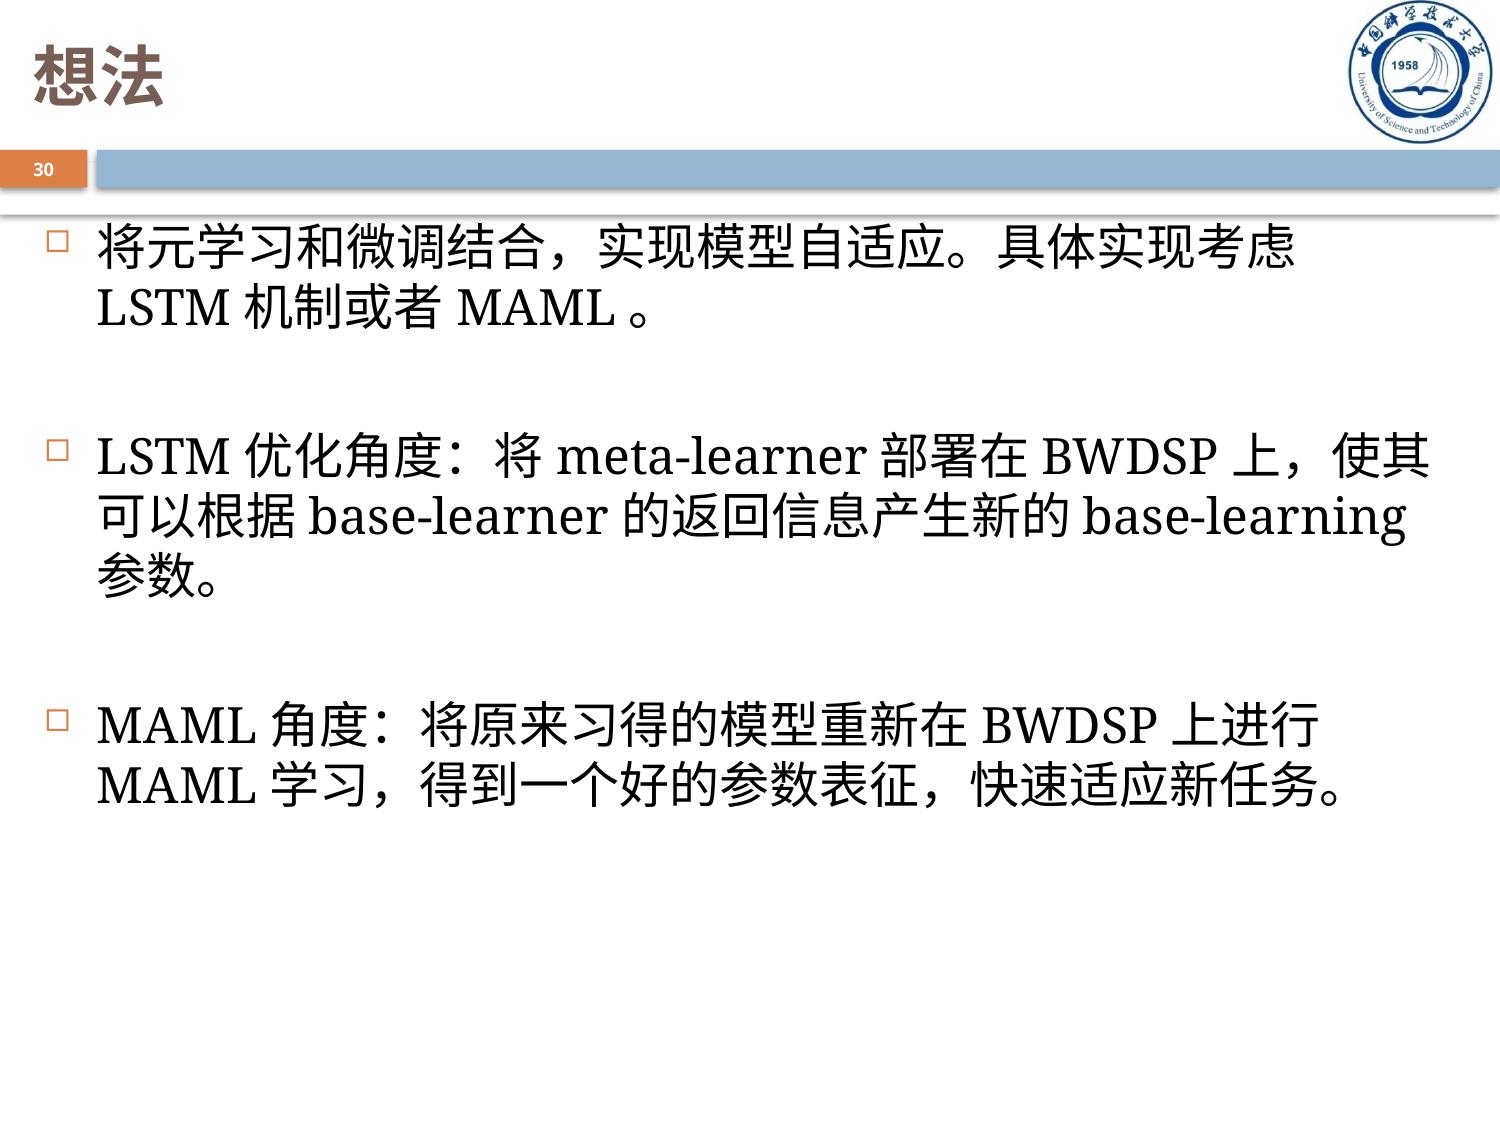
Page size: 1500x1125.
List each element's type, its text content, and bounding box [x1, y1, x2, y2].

list 将元学习和微调结合，实现模型自适应。具体实现考虑LSTM机制或者MAML。 LSTM优化角度：将meta-learner部署在BWDSP上，使其可以根据base-learner的返回信息产生新的base-learning参数。 MAML角度：将原来习得的模型重新在BWDSP上进行MAML学习，得到一个好的参数表征，快速适应新任务。 [29, 208, 1447, 1012]
title 想法 [17, 24, 1500, 126]
picture [1347, 1, 1493, 24]
slide_number 30 [0, 149, 88, 191]
picture [1347, 126, 1493, 144]
